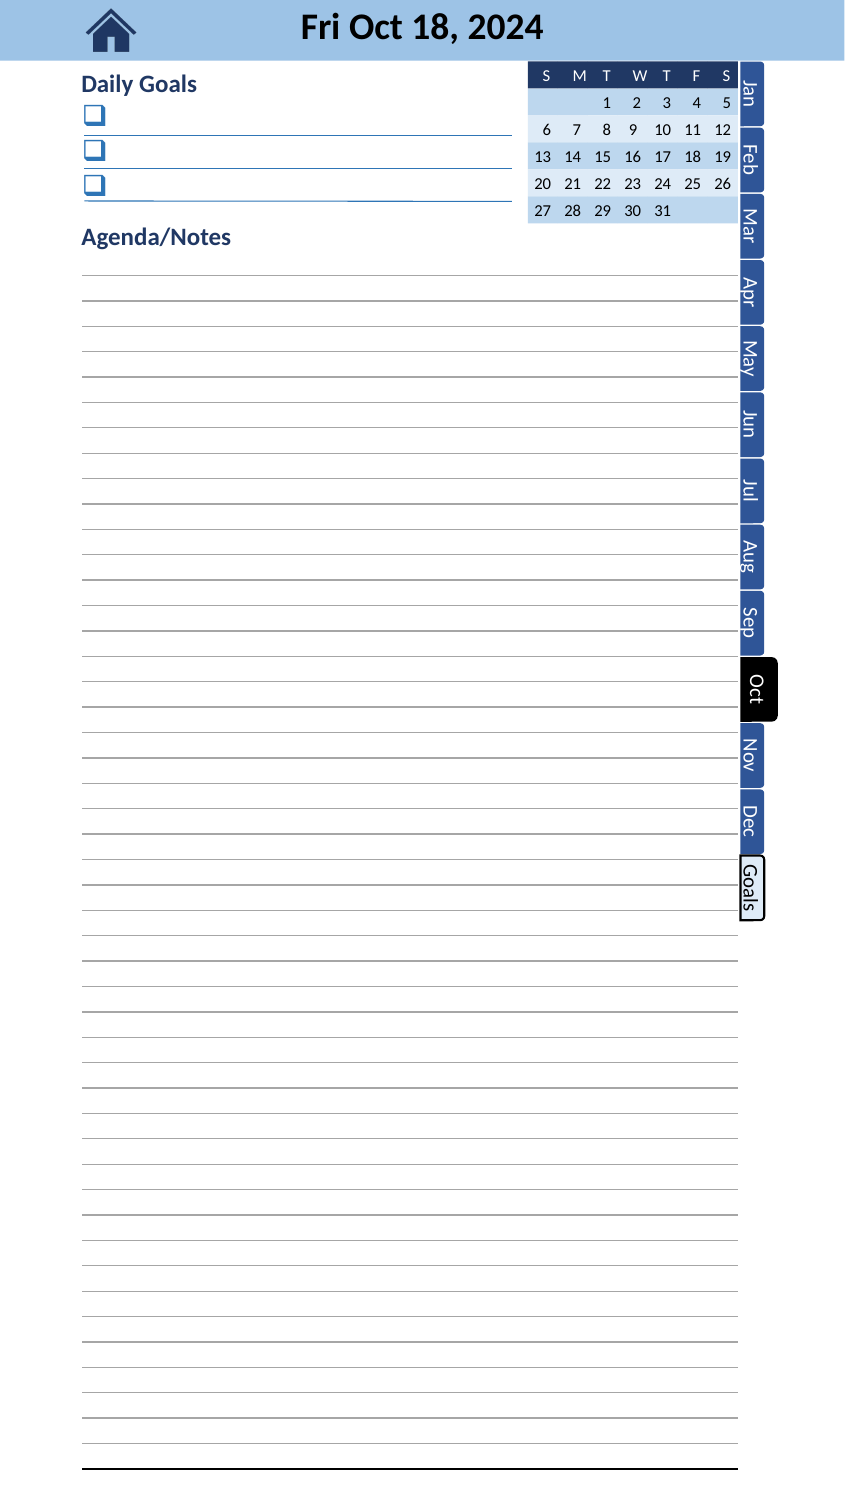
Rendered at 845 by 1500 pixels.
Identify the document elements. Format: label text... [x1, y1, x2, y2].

list Fri Oct 18, 2024 [190, 0, 655, 61]
picture [82, 1, 140, 59]
